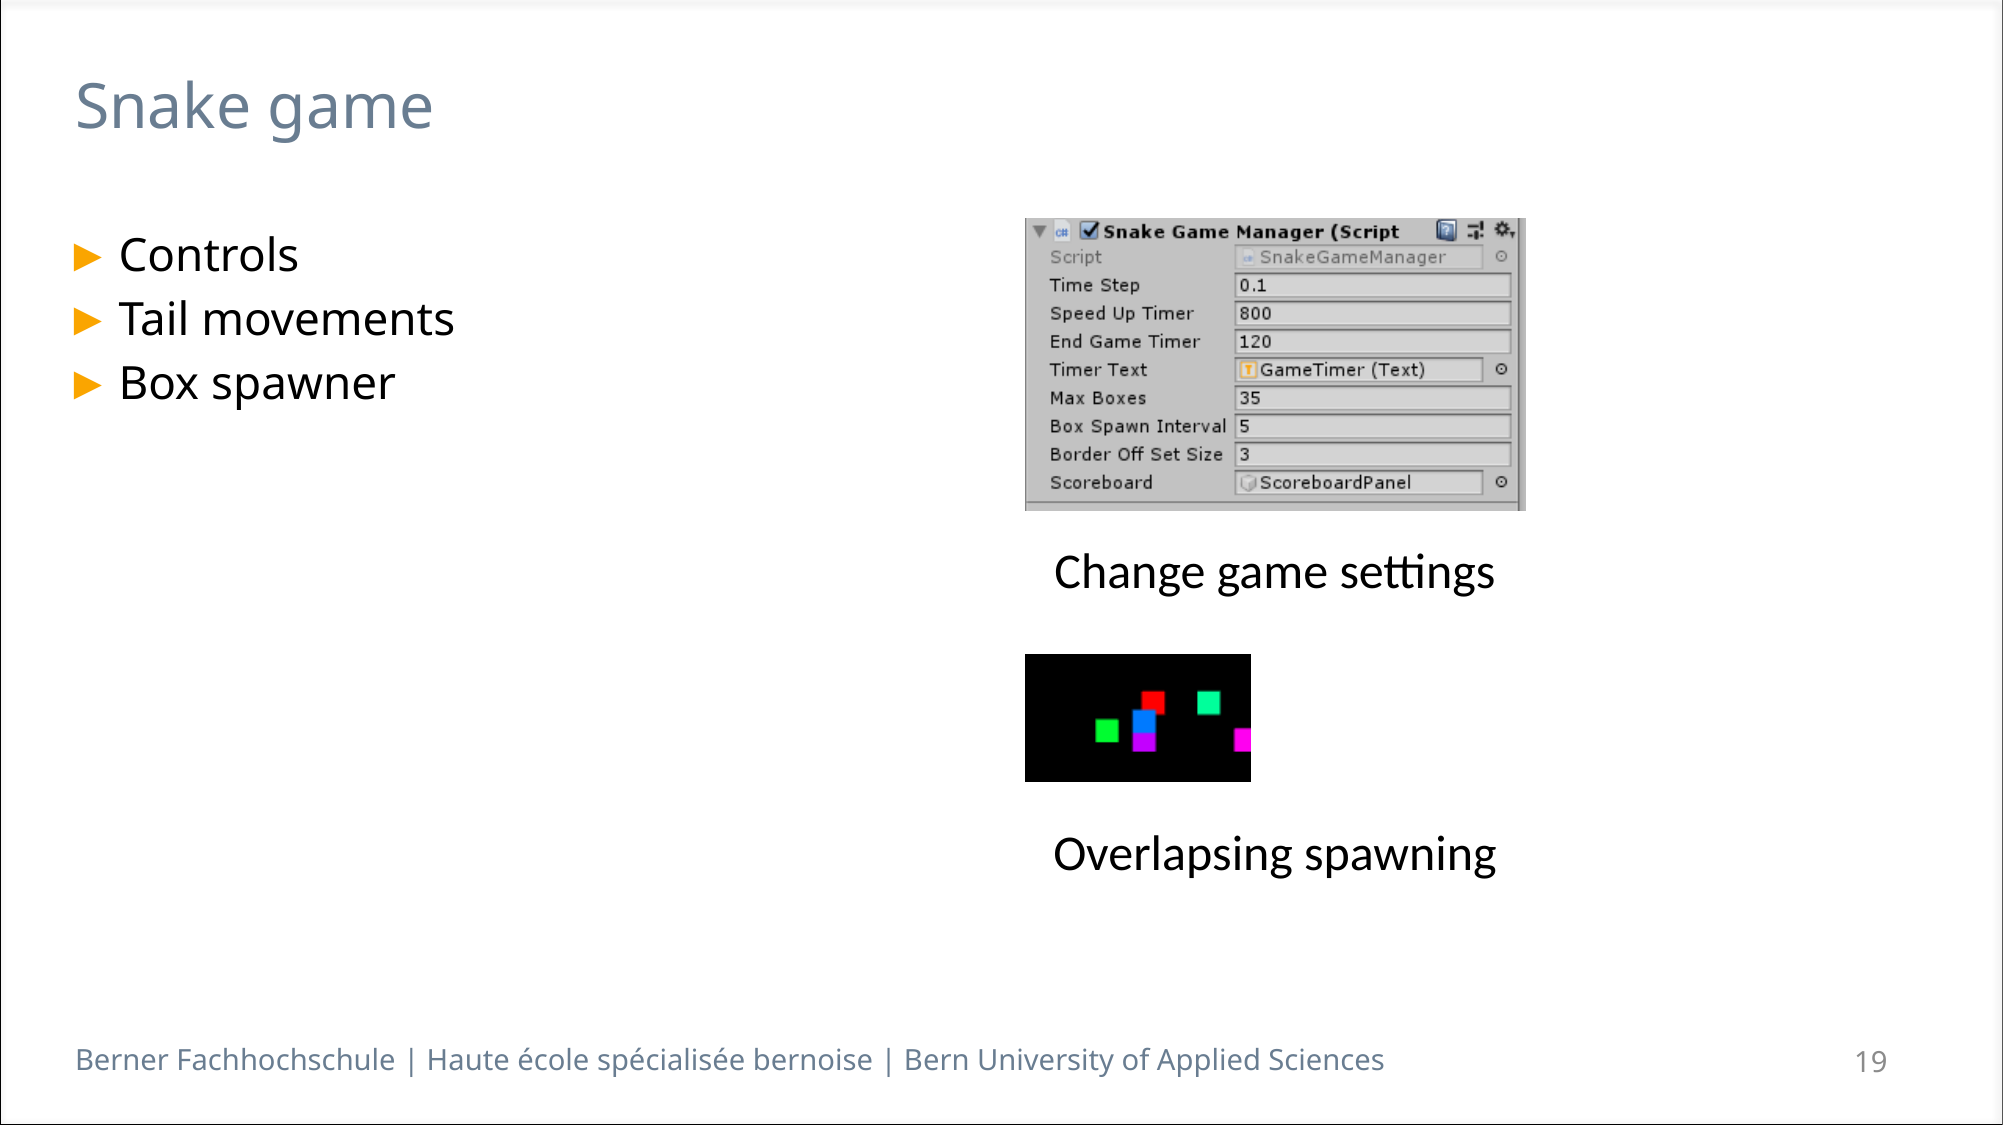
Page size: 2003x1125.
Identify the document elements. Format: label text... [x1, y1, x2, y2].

text_box Change game settings [1025, 531, 1526, 607]
title Snake game [75, 59, 1921, 148]
picture [1024, 654, 1251, 782]
list Controls Tail movements Box spawner [73, 218, 978, 886]
slide_number 19 [1435, 1033, 1903, 1094]
text_box Overlapsing spawning [1025, 813, 1526, 889]
picture [1024, 218, 1526, 511]
